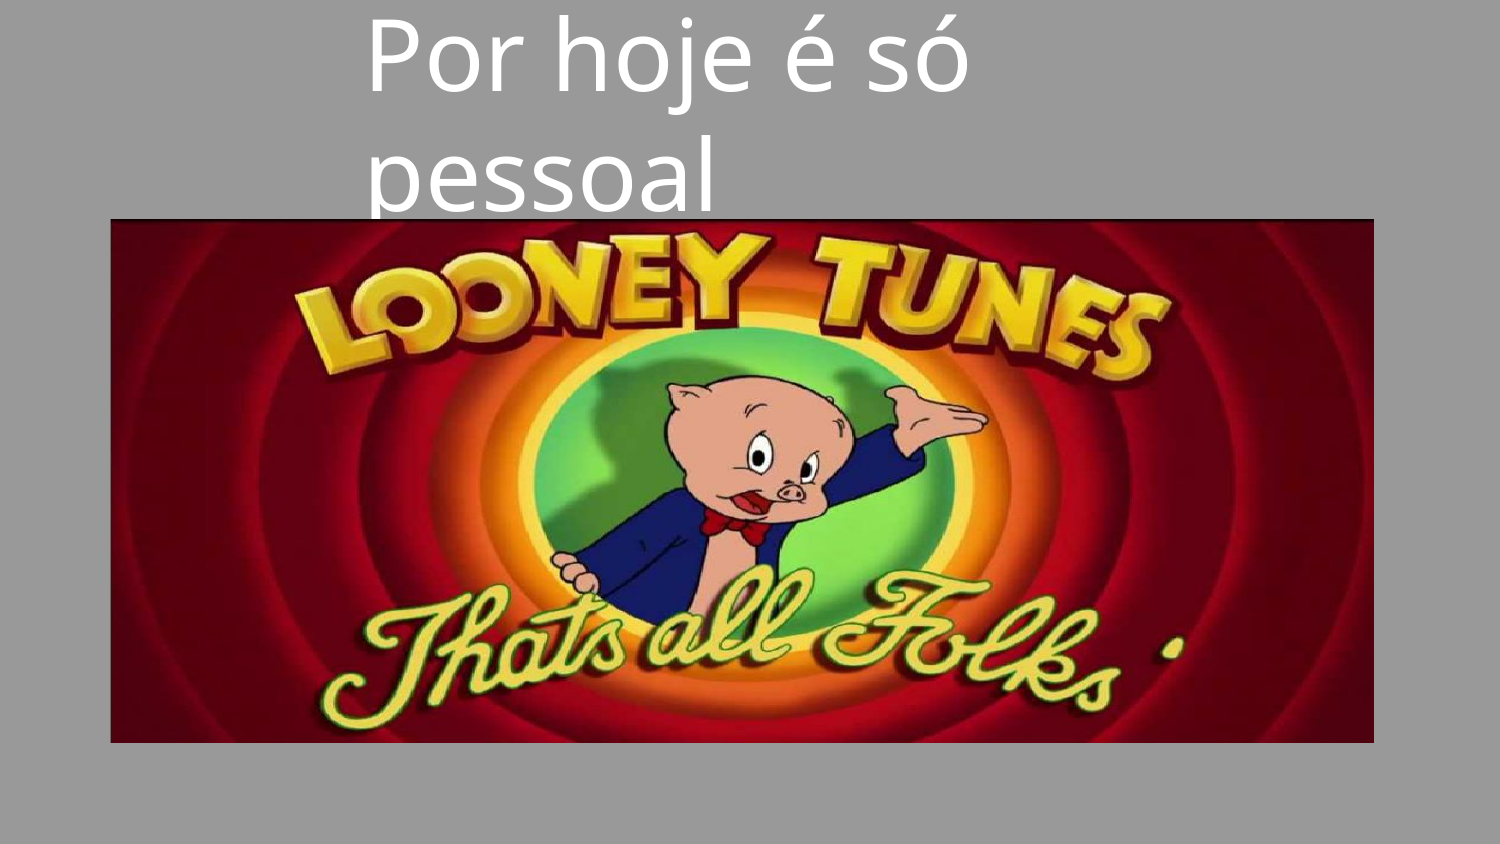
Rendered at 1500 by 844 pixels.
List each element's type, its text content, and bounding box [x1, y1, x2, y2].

title Por hoje é só pessoal [348, 18, 1180, 205]
picture [110, 219, 1375, 743]
